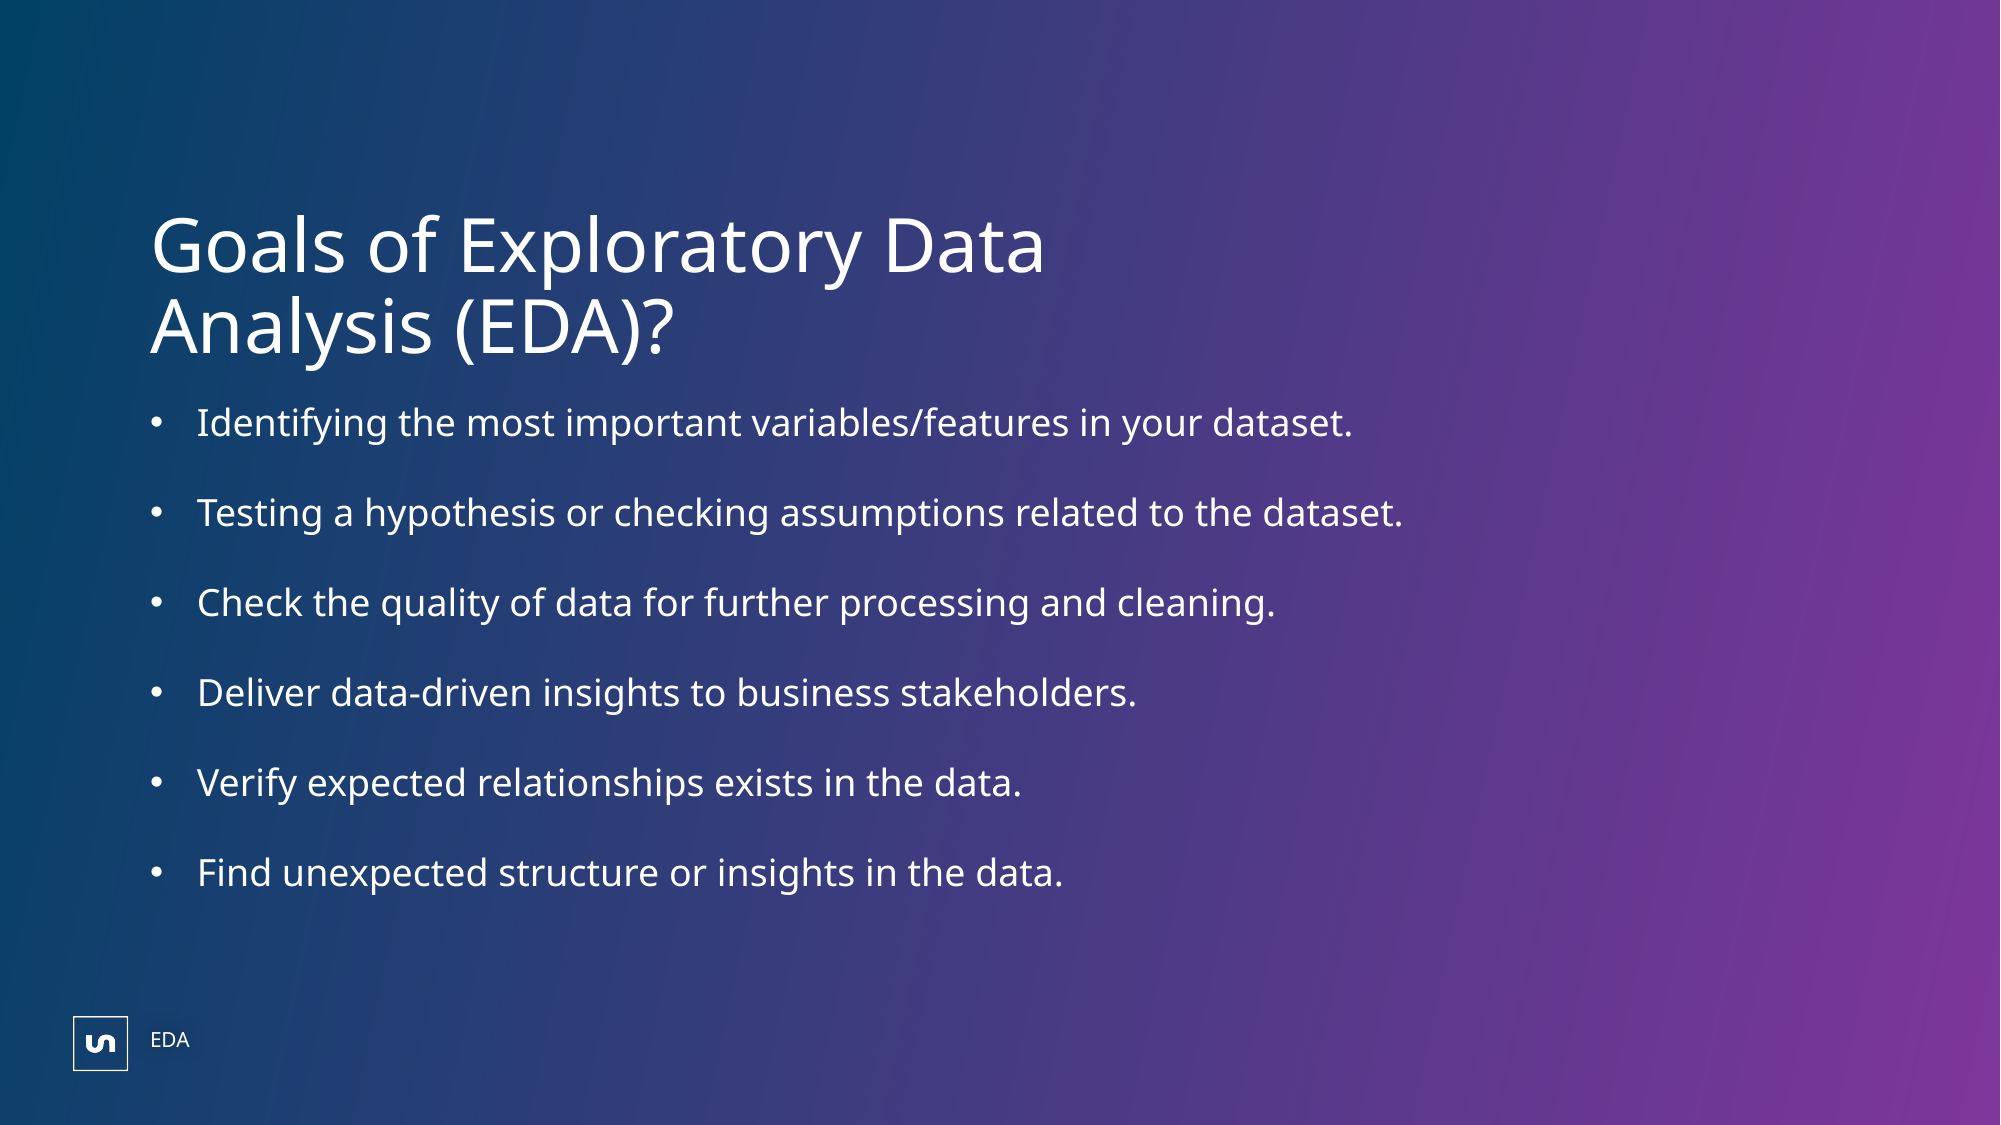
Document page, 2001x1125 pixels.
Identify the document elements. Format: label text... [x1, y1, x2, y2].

title Goals of Exploratory Data Analysis (EDA)? [150, 101, 1182, 371]
footer EDA [150, 1016, 825, 1056]
list Identifying the most important variables/features in your dataset. Testing a hypothesis or checking assumptions related to the dataset. Check the quality of data for further processing and cleaning. Deliver data-driven insights to business stakeholders. Verify expected relationships exists in the data. Find unexpected structure or insights in the data. [150, 399, 1486, 907]
picture [51, 995, 150, 1092]
